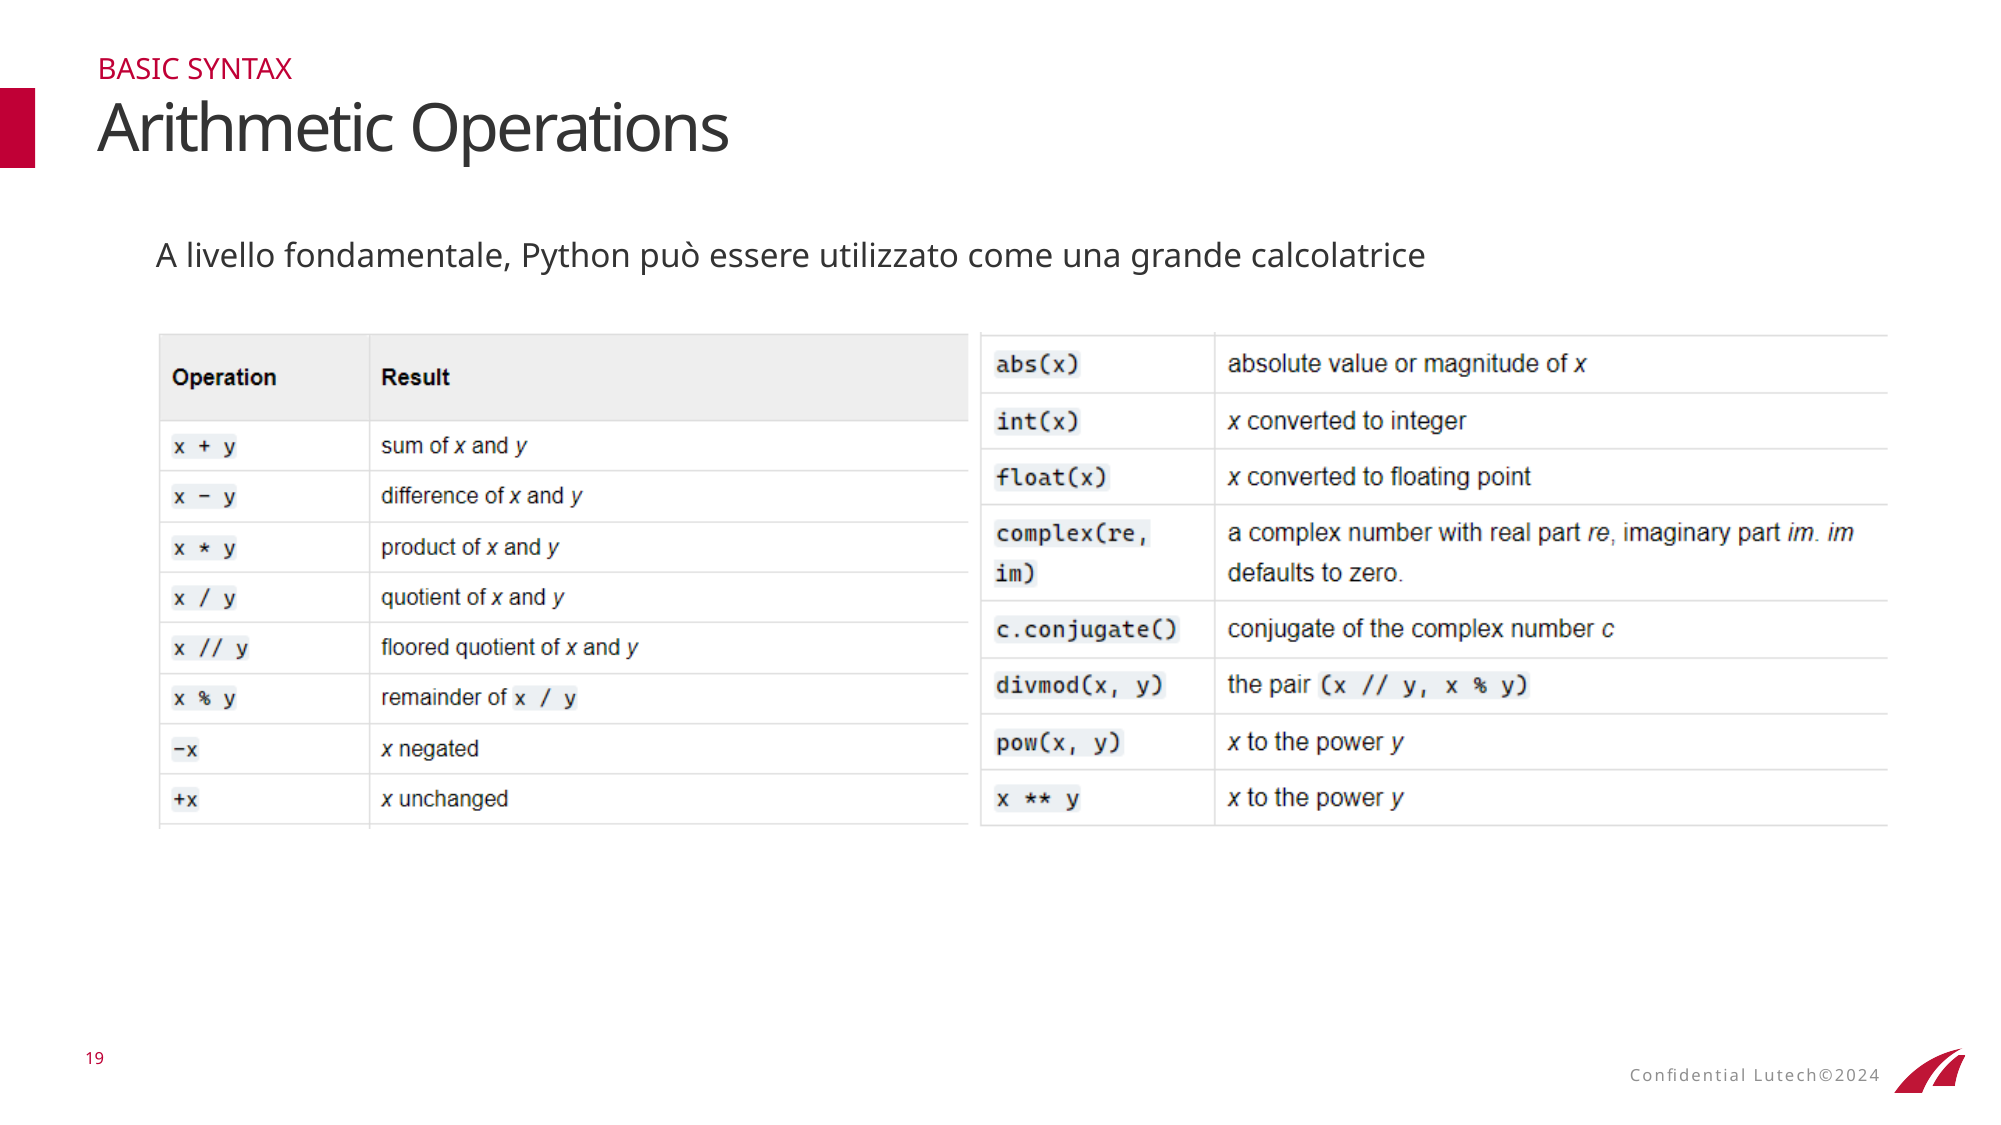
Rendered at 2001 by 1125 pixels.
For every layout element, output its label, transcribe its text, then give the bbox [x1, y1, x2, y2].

title Arithmetic Operations [97, 85, 1916, 165]
text_box A livello fondamentale, Python può essere utilizzato come una grande calcolatrice [155, 233, 1569, 308]
list BASIC SYNTAX [97, 32, 1916, 80]
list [148, 320, 986, 829]
picture [968, 332, 1888, 842]
picture [1894, 1048, 1966, 1093]
